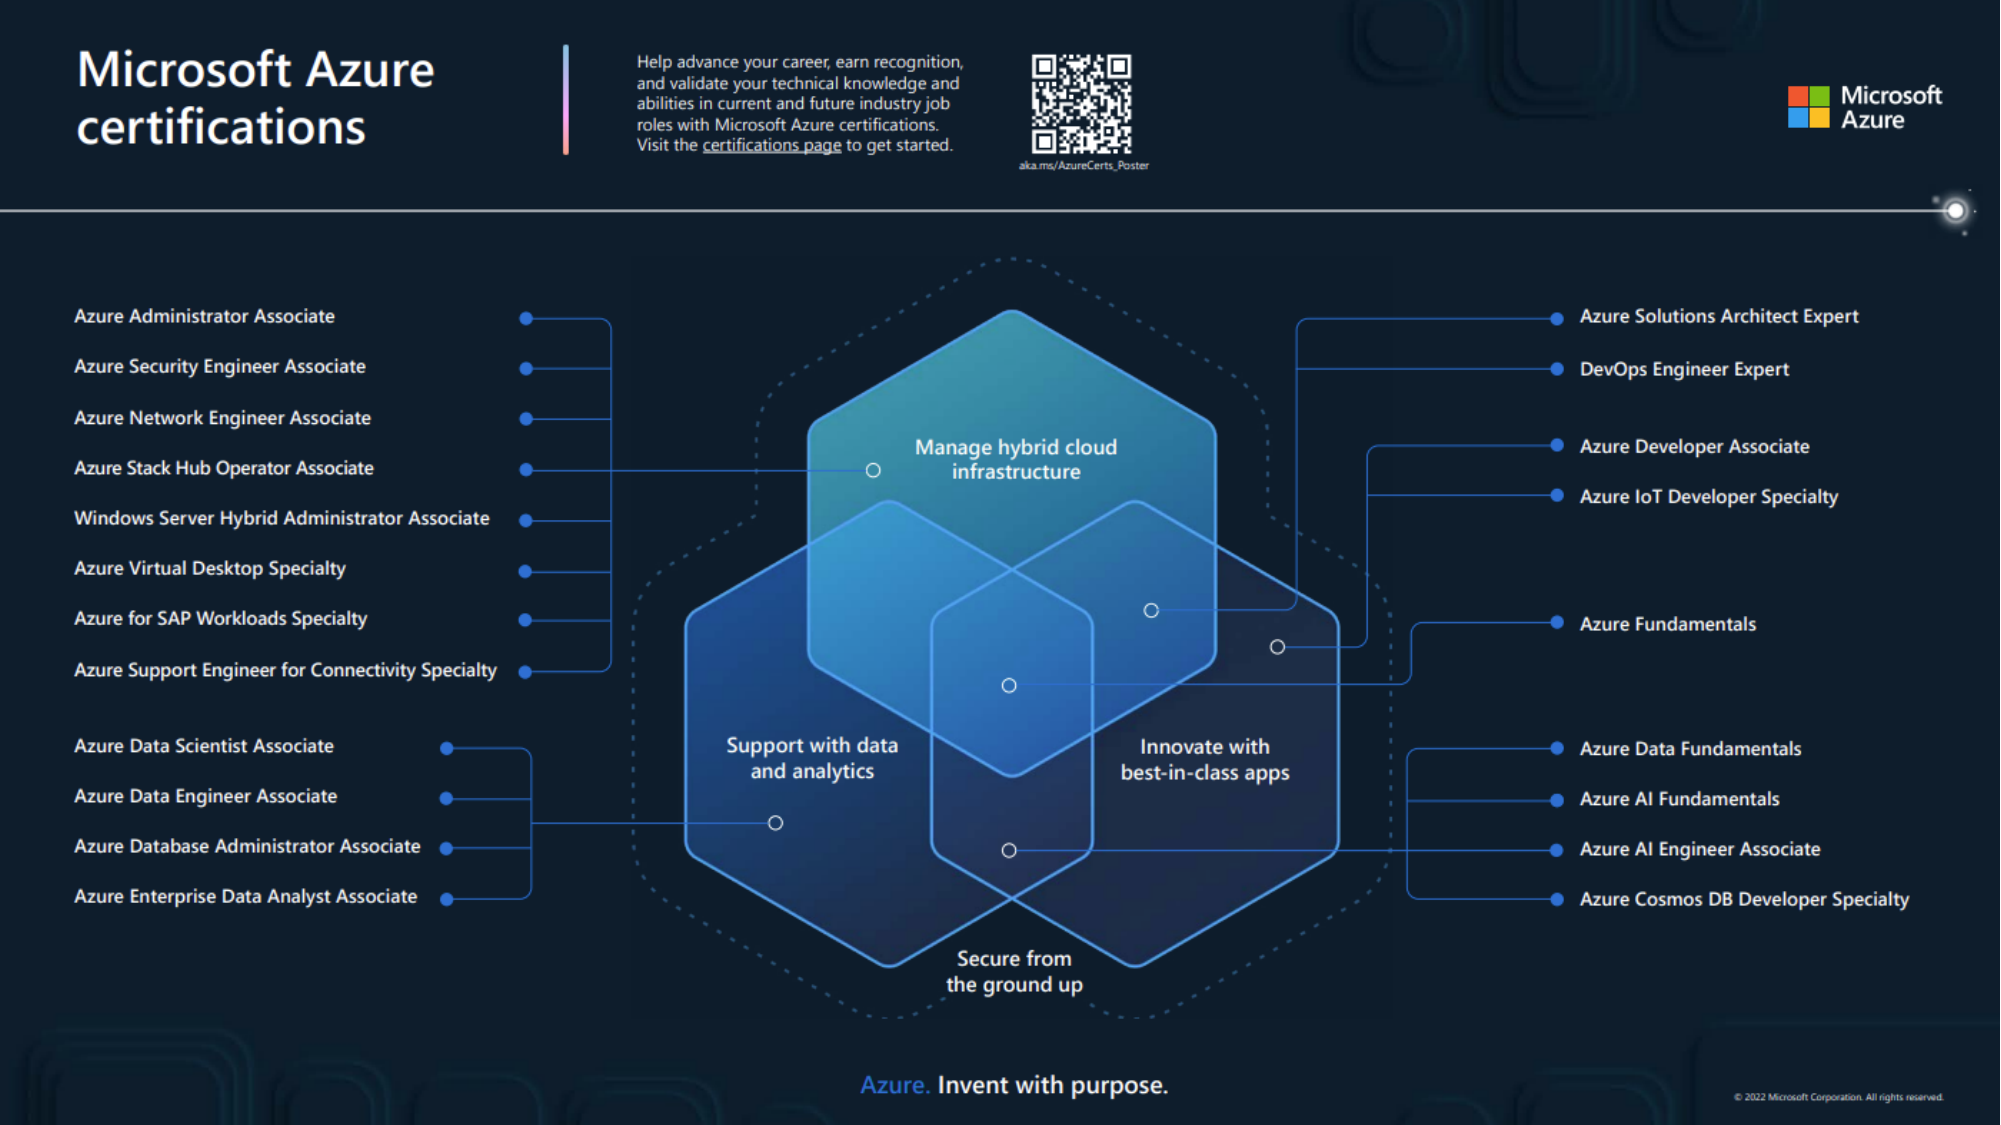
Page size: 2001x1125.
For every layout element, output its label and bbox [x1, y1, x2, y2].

list [0, 0, 2000, 1125]
